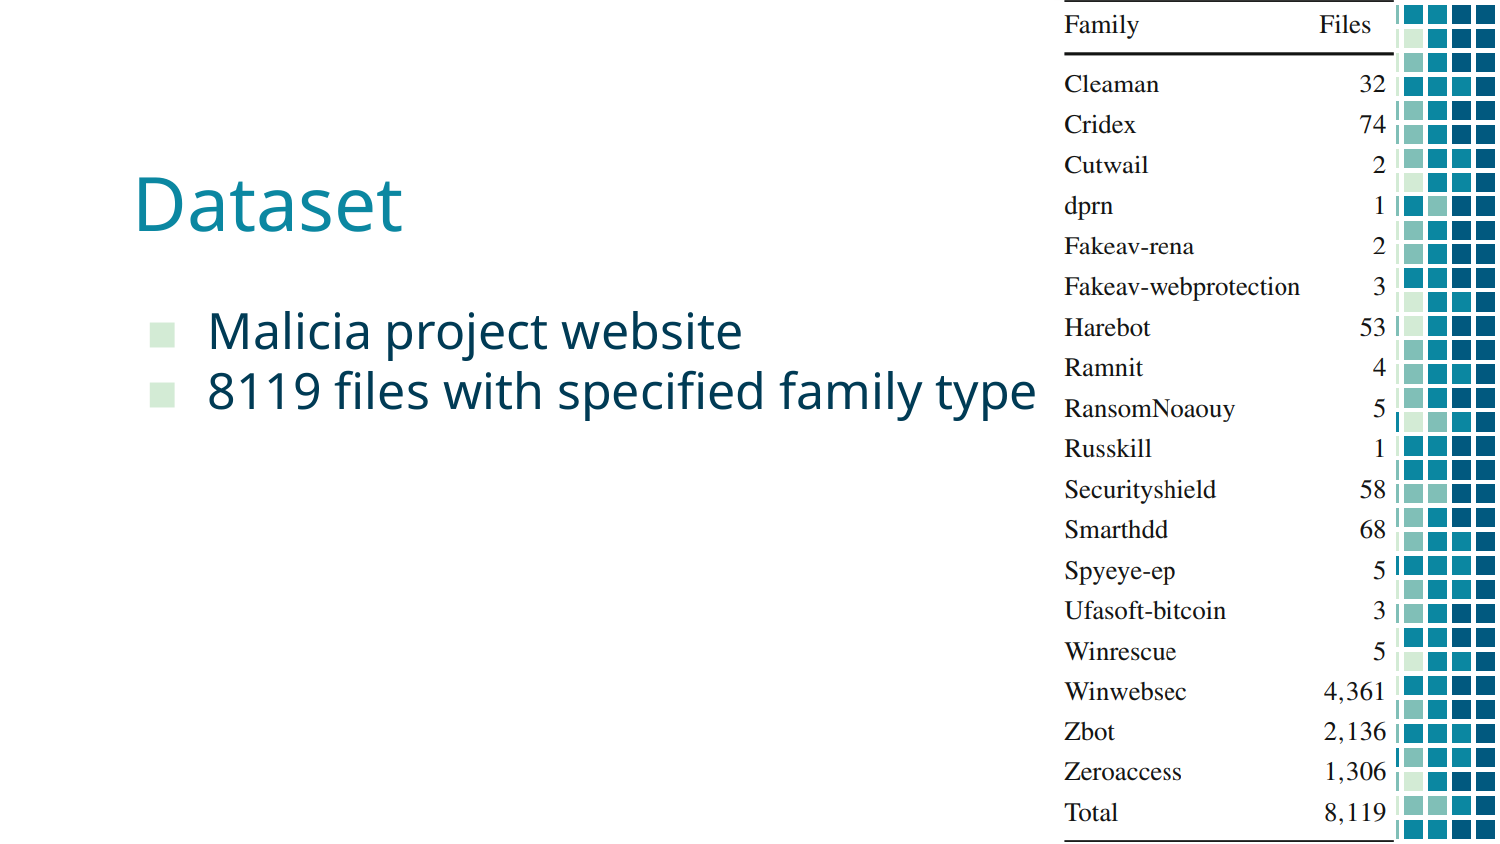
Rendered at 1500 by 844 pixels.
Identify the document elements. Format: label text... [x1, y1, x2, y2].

title Dataset [117, 121, 1049, 262]
list Malicia project website 8119 files with specified family type [117, 284, 1049, 774]
picture [1054, 0, 1396, 844]
